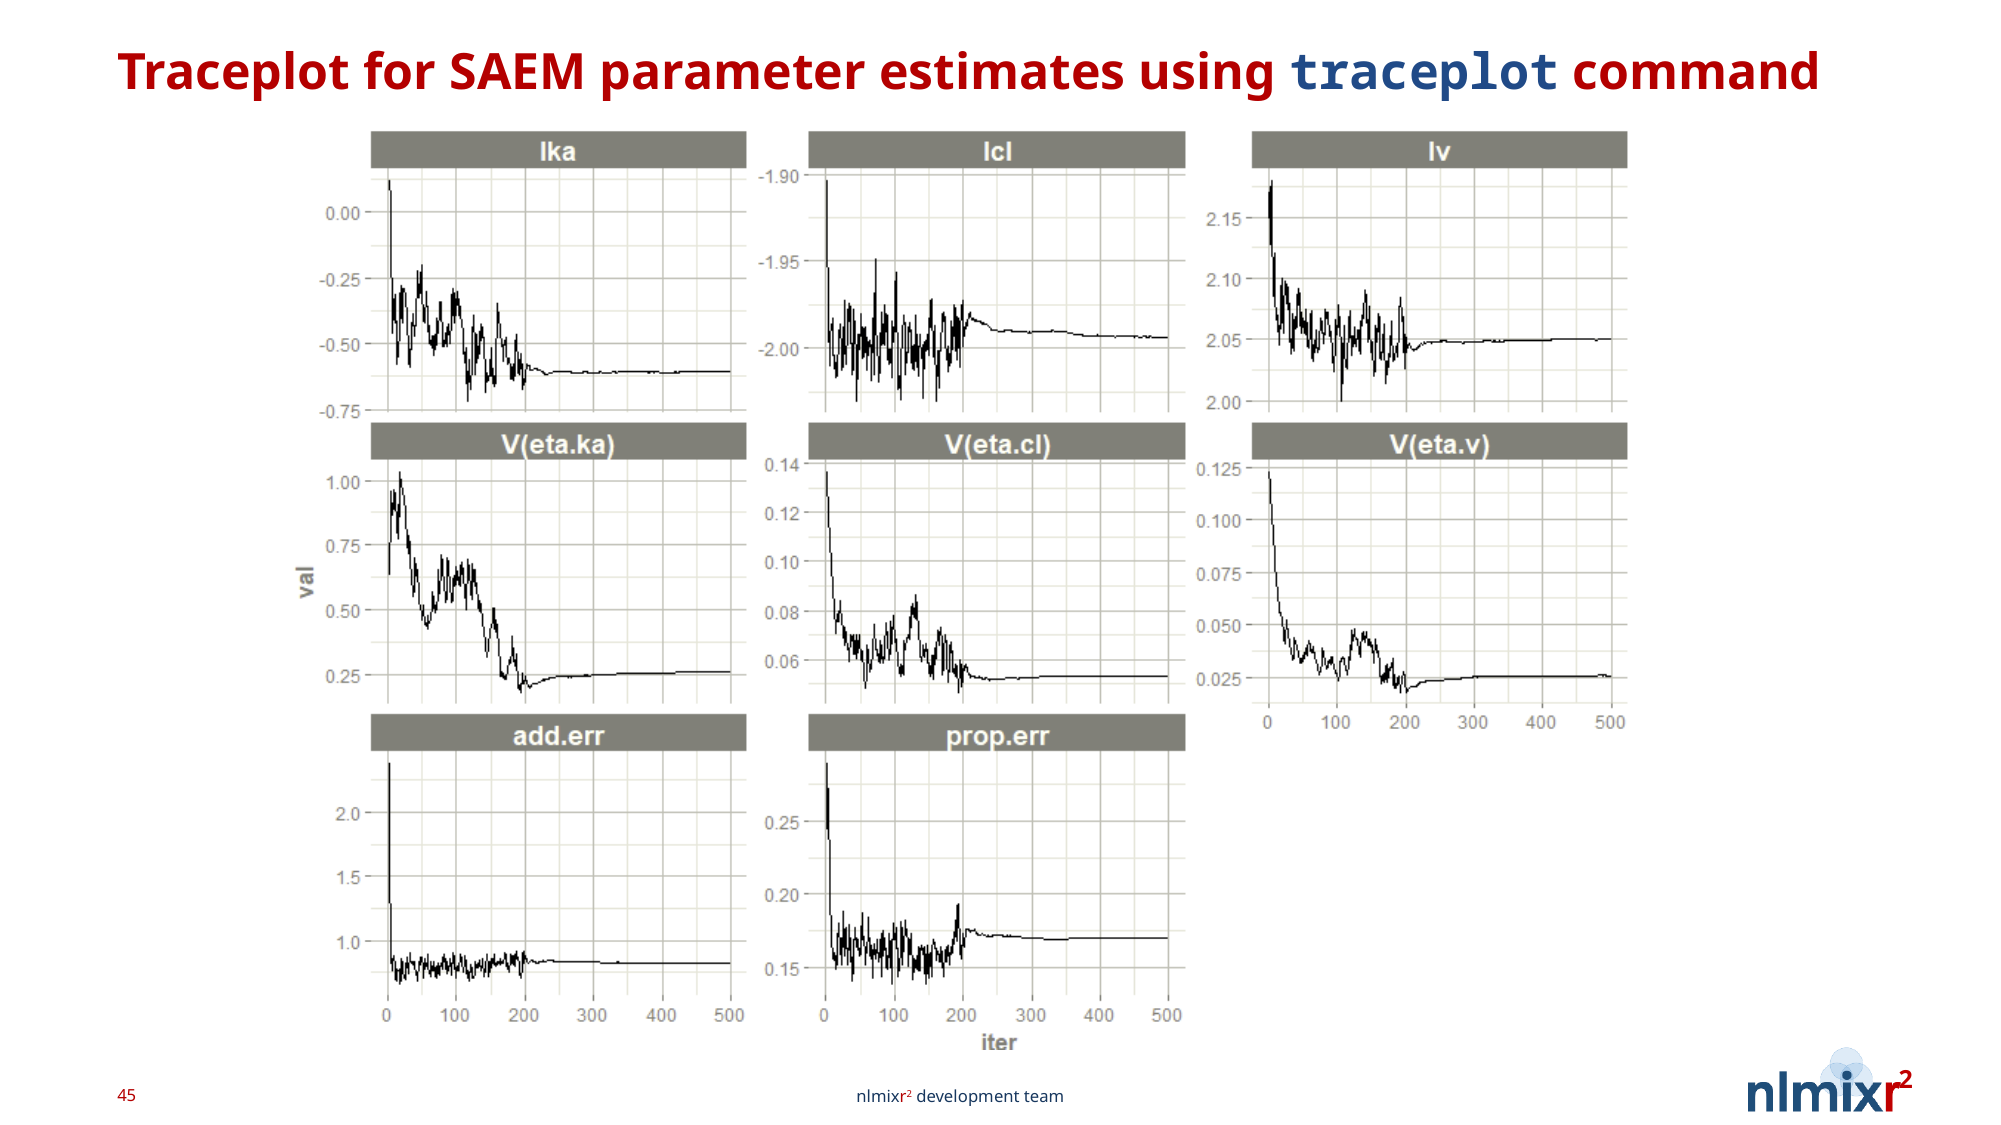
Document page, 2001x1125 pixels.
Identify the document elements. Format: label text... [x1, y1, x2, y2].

picture [284, 127, 1639, 1051]
picture [1738, 1036, 1910, 1123]
footer nlmixr2 development team [354, 1076, 1567, 1115]
title Traceplot for SAEM parameter estimates using traceplot command [102, 18, 1898, 181]
slide_number 45 [102, 1076, 276, 1115]
